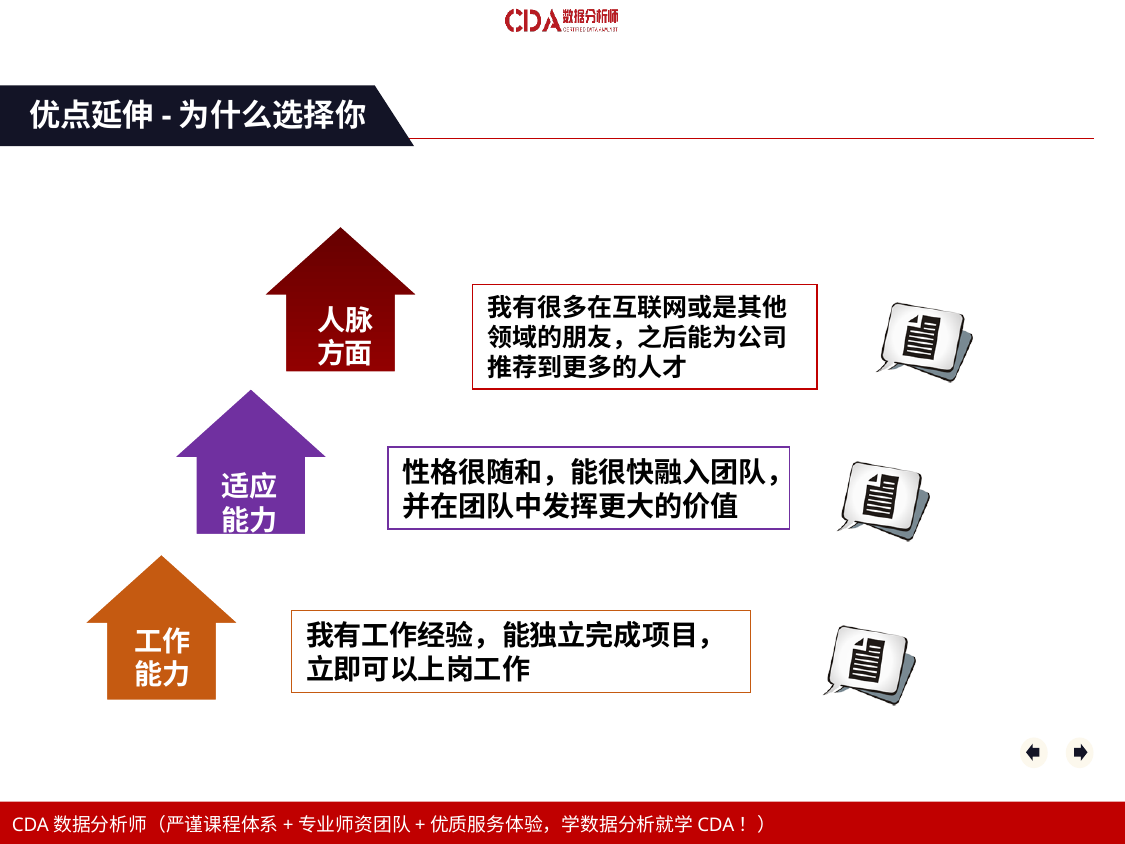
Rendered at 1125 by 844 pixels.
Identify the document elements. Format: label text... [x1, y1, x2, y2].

text_box [83, 553, 200, 701]
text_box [262, 225, 419, 373]
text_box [361, 260, 973, 390]
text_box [184, 588, 916, 712]
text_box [172, 388, 329, 579]
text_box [1065, 737, 1094, 769]
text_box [329, 423, 930, 548]
text_box 工作 能力 [119, 615, 184, 698]
picture [505, 8, 618, 32]
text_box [1020, 737, 1048, 769]
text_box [0, 85, 415, 147]
text_box 人脉 方面 [302, 373, 361, 377]
